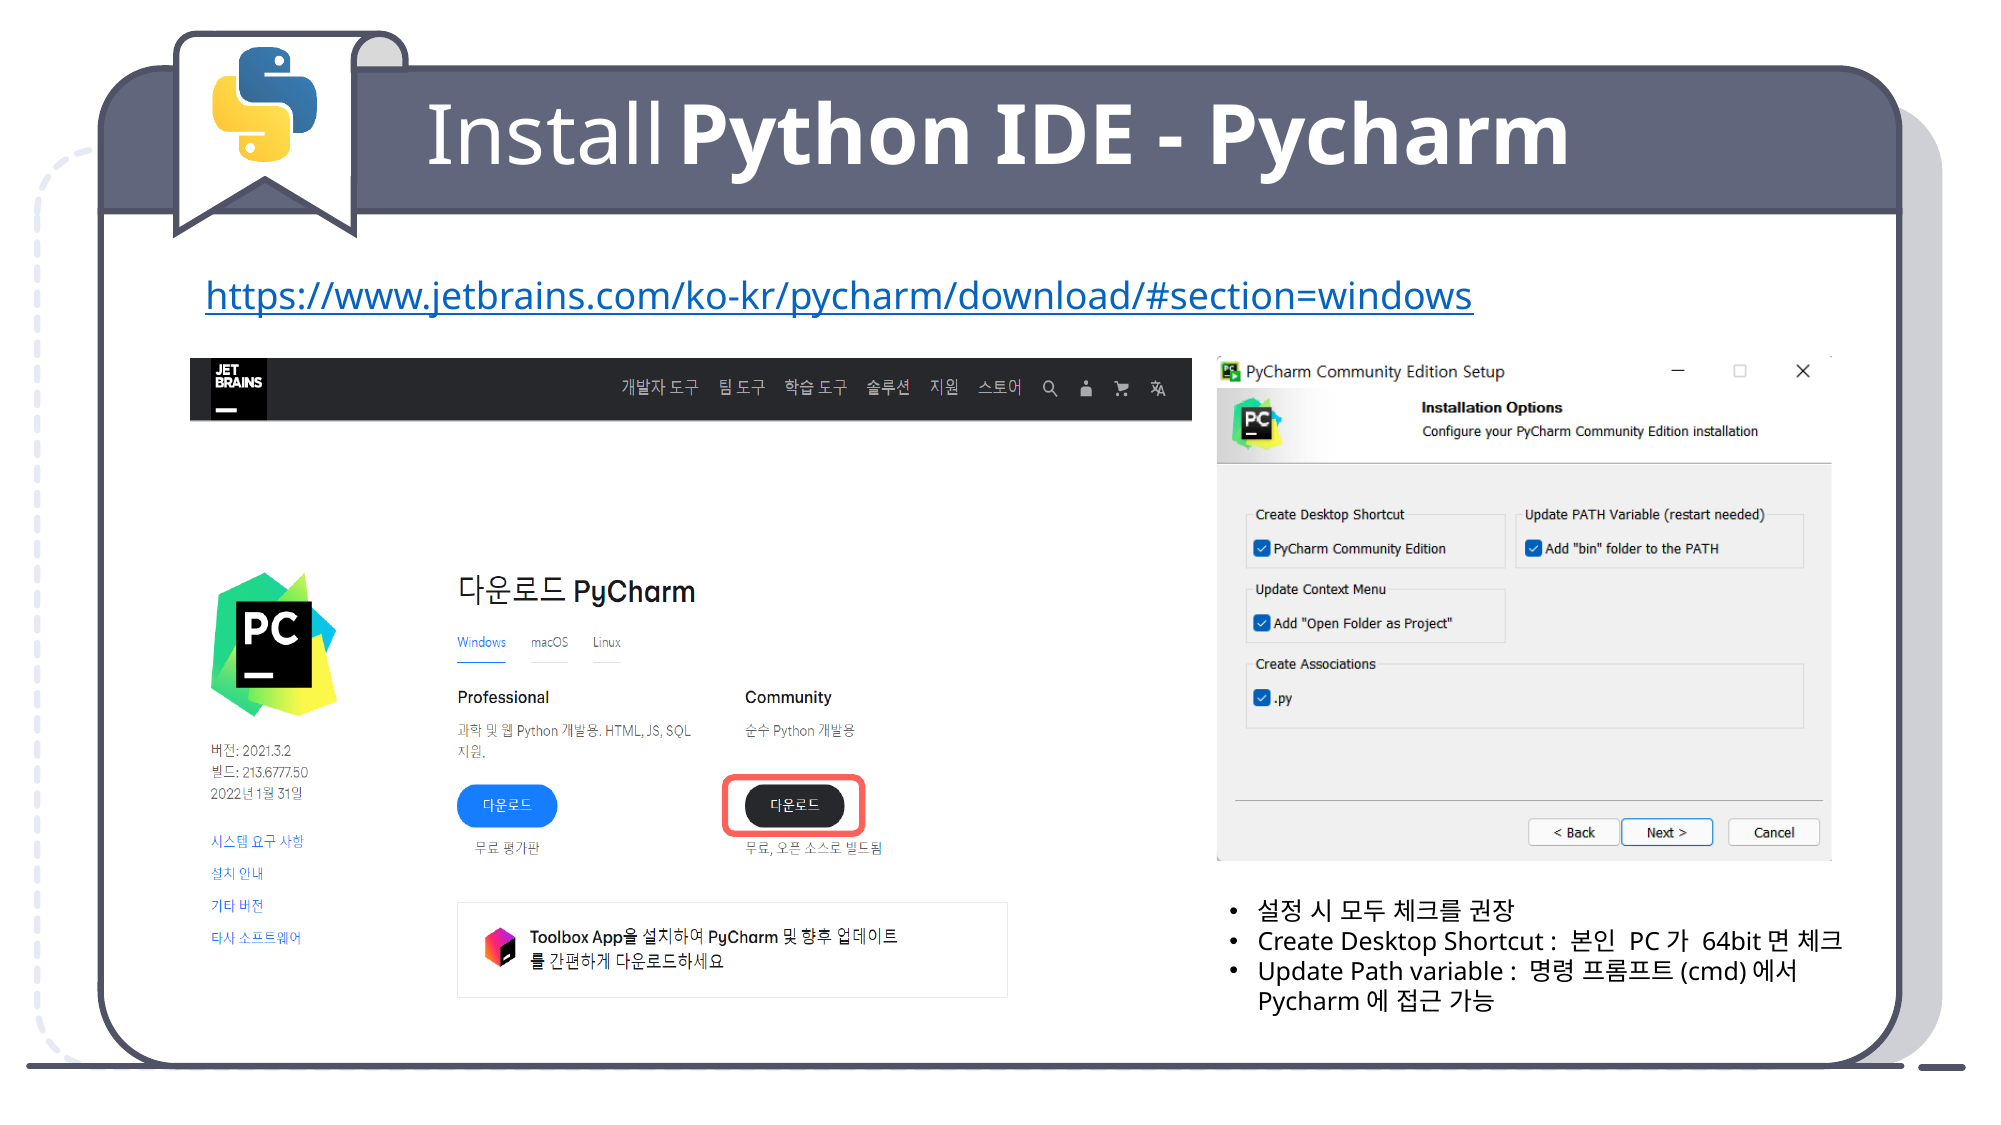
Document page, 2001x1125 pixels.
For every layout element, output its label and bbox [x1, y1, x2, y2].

picture [205, 37, 327, 171]
picture [190, 358, 1192, 1032]
text_box [1216, 356, 1832, 861]
text_box [29, 33, 1963, 1068]
